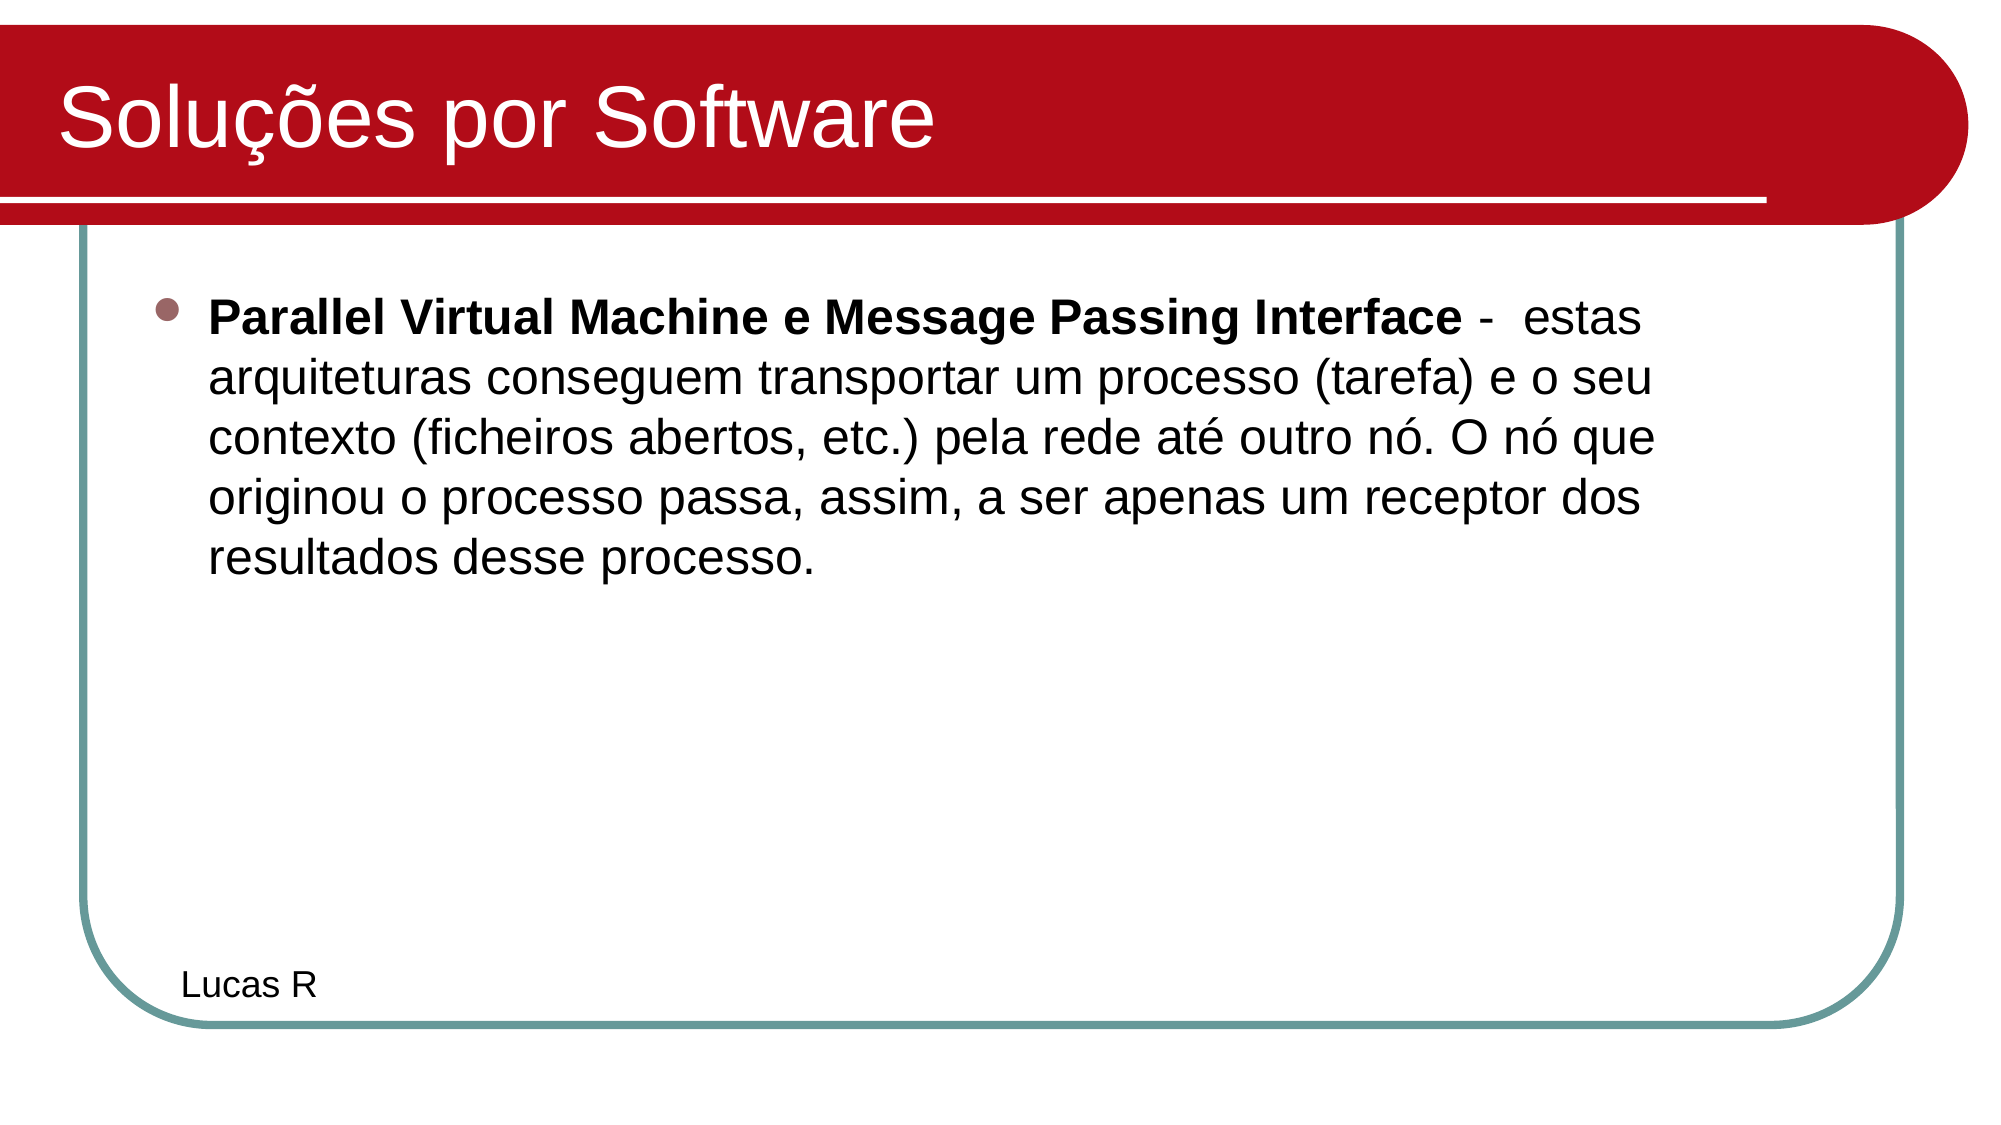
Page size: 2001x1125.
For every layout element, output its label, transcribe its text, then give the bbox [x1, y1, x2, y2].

list Parallel Virtual Machine e Message Passing Interface - estas arquiteturas conseguem transportar um processo (tarefa) e o seu contexto (ficheiros abertos, etc.) pela rede até outro nó. O nó que originou o processo passa, assim, a ser apenas um receptor dos resultados desse processo. [137, 277, 1863, 992]
title Soluções por Software [42, 37, 1796, 188]
text_box Lucas R [165, 952, 639, 1012]
